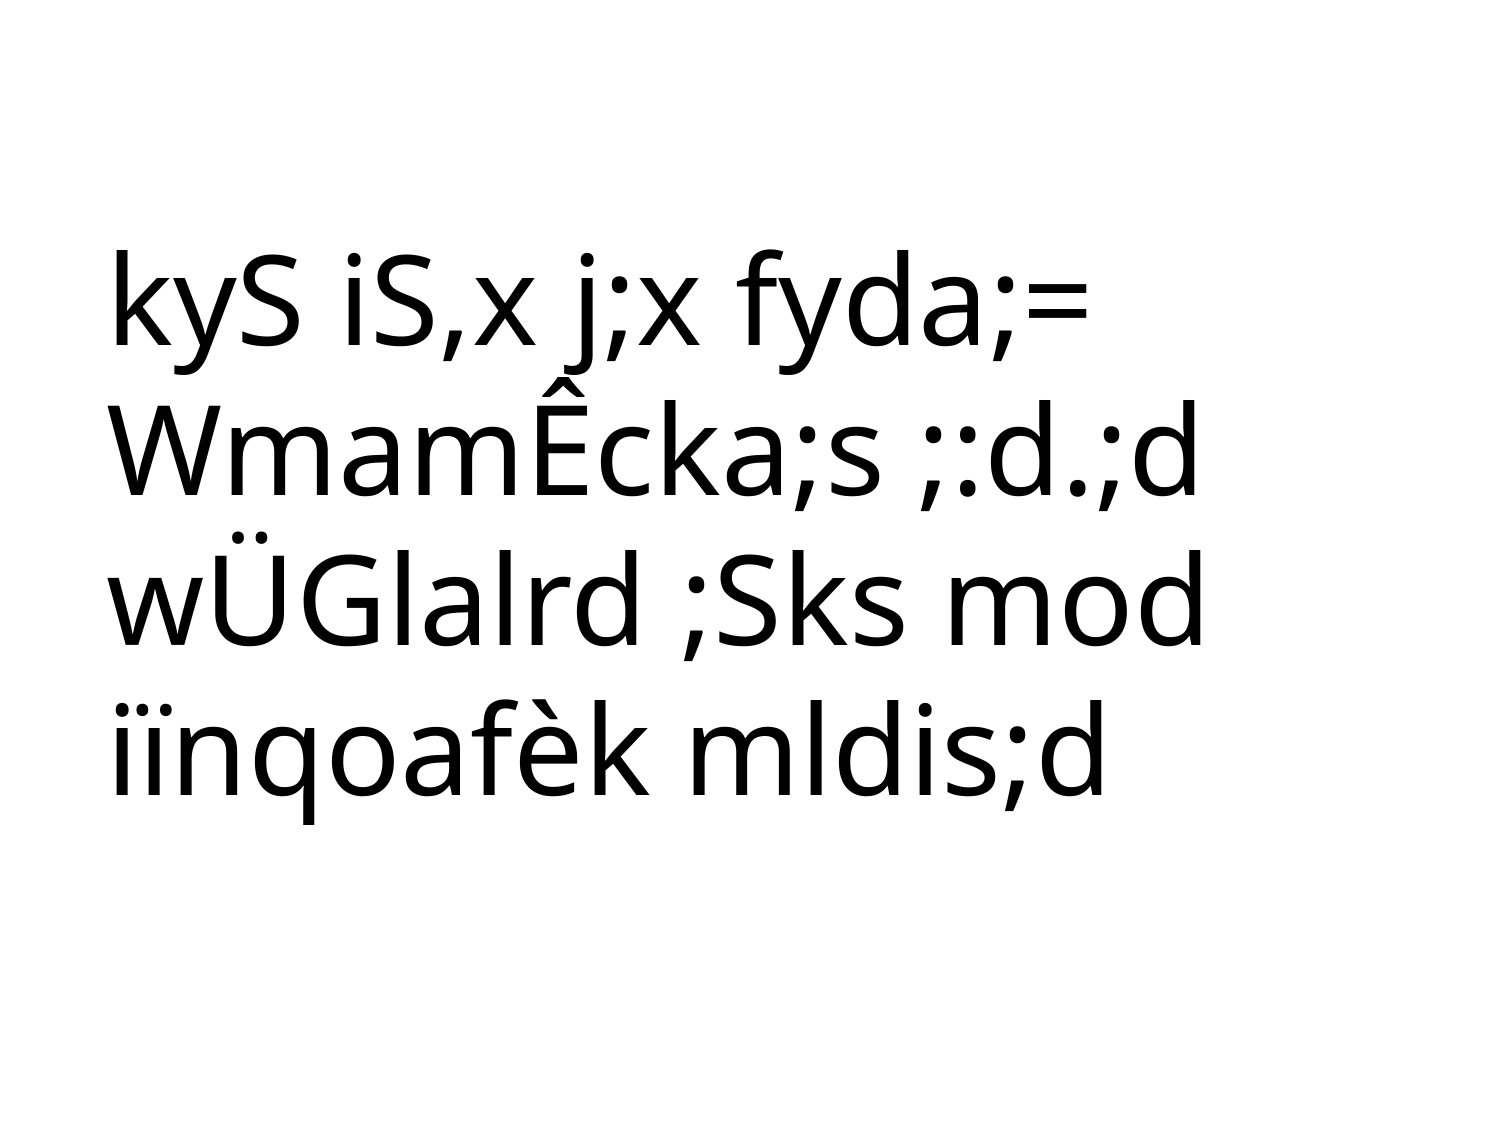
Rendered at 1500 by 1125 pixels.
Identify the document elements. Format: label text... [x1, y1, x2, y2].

text_box kyS iS,x j;x fyda;= WmamÊcka;s ;:d.;d wÜGlalrd ;Sks mod iïnqoafèk mldis;d [91, 212, 1480, 828]
